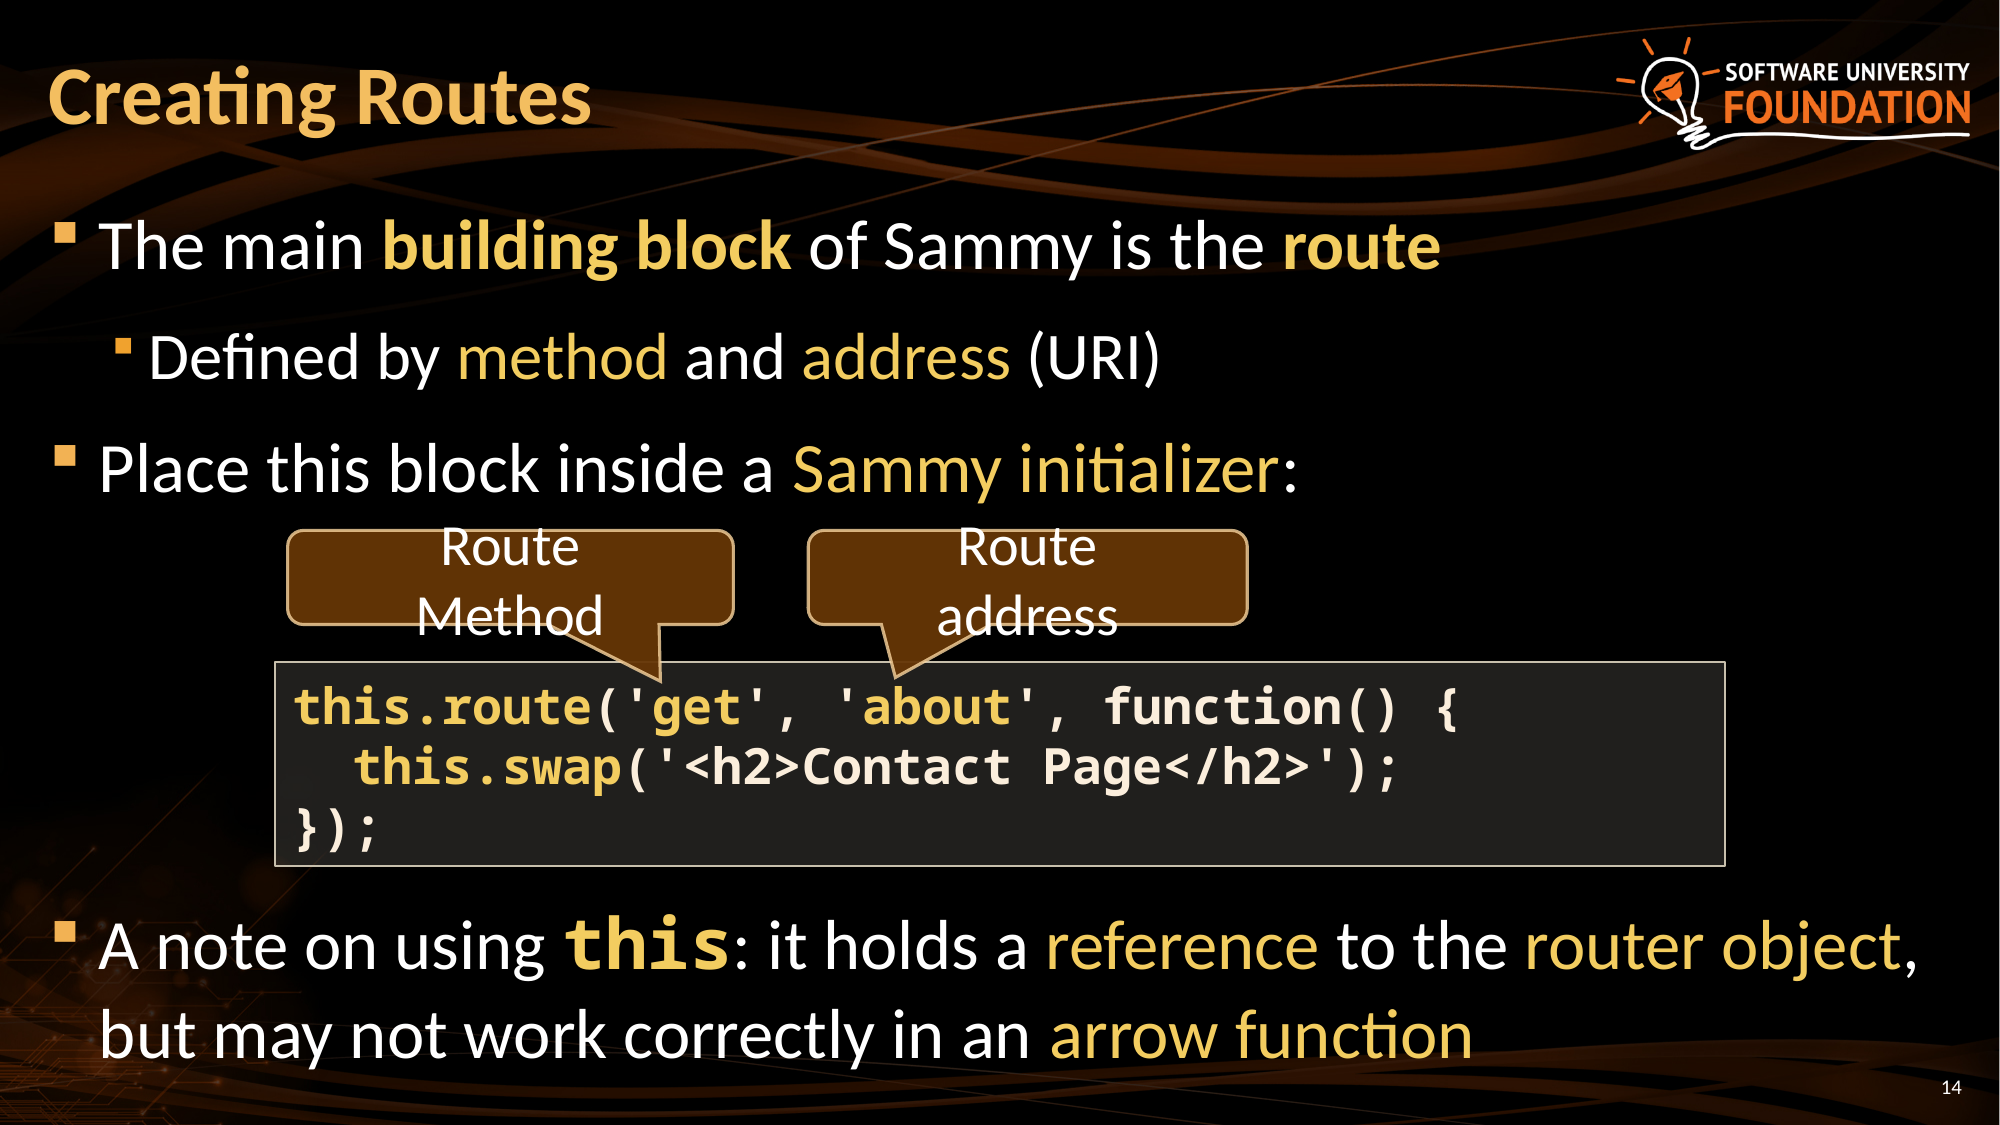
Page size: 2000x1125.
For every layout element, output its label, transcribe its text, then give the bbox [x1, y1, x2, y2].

text_box Route Method [286, 529, 735, 684]
title Creating Routes [30, 6, 1602, 189]
text_box Route address [807, 529, 1249, 680]
text_box this.route('get', 'about', function() { this.swap('<h2>Contact Page</h2>'); }); [274, 662, 1725, 866]
picture [0, 0, 2000, 1125]
list The main building block of Sammy is the route Defined by method and address (URI) Place this block inside a Sammy initializer: A note on using this: it holds a reference to the router object, but may not work correctly in an arrow function [31, 188, 1968, 1103]
